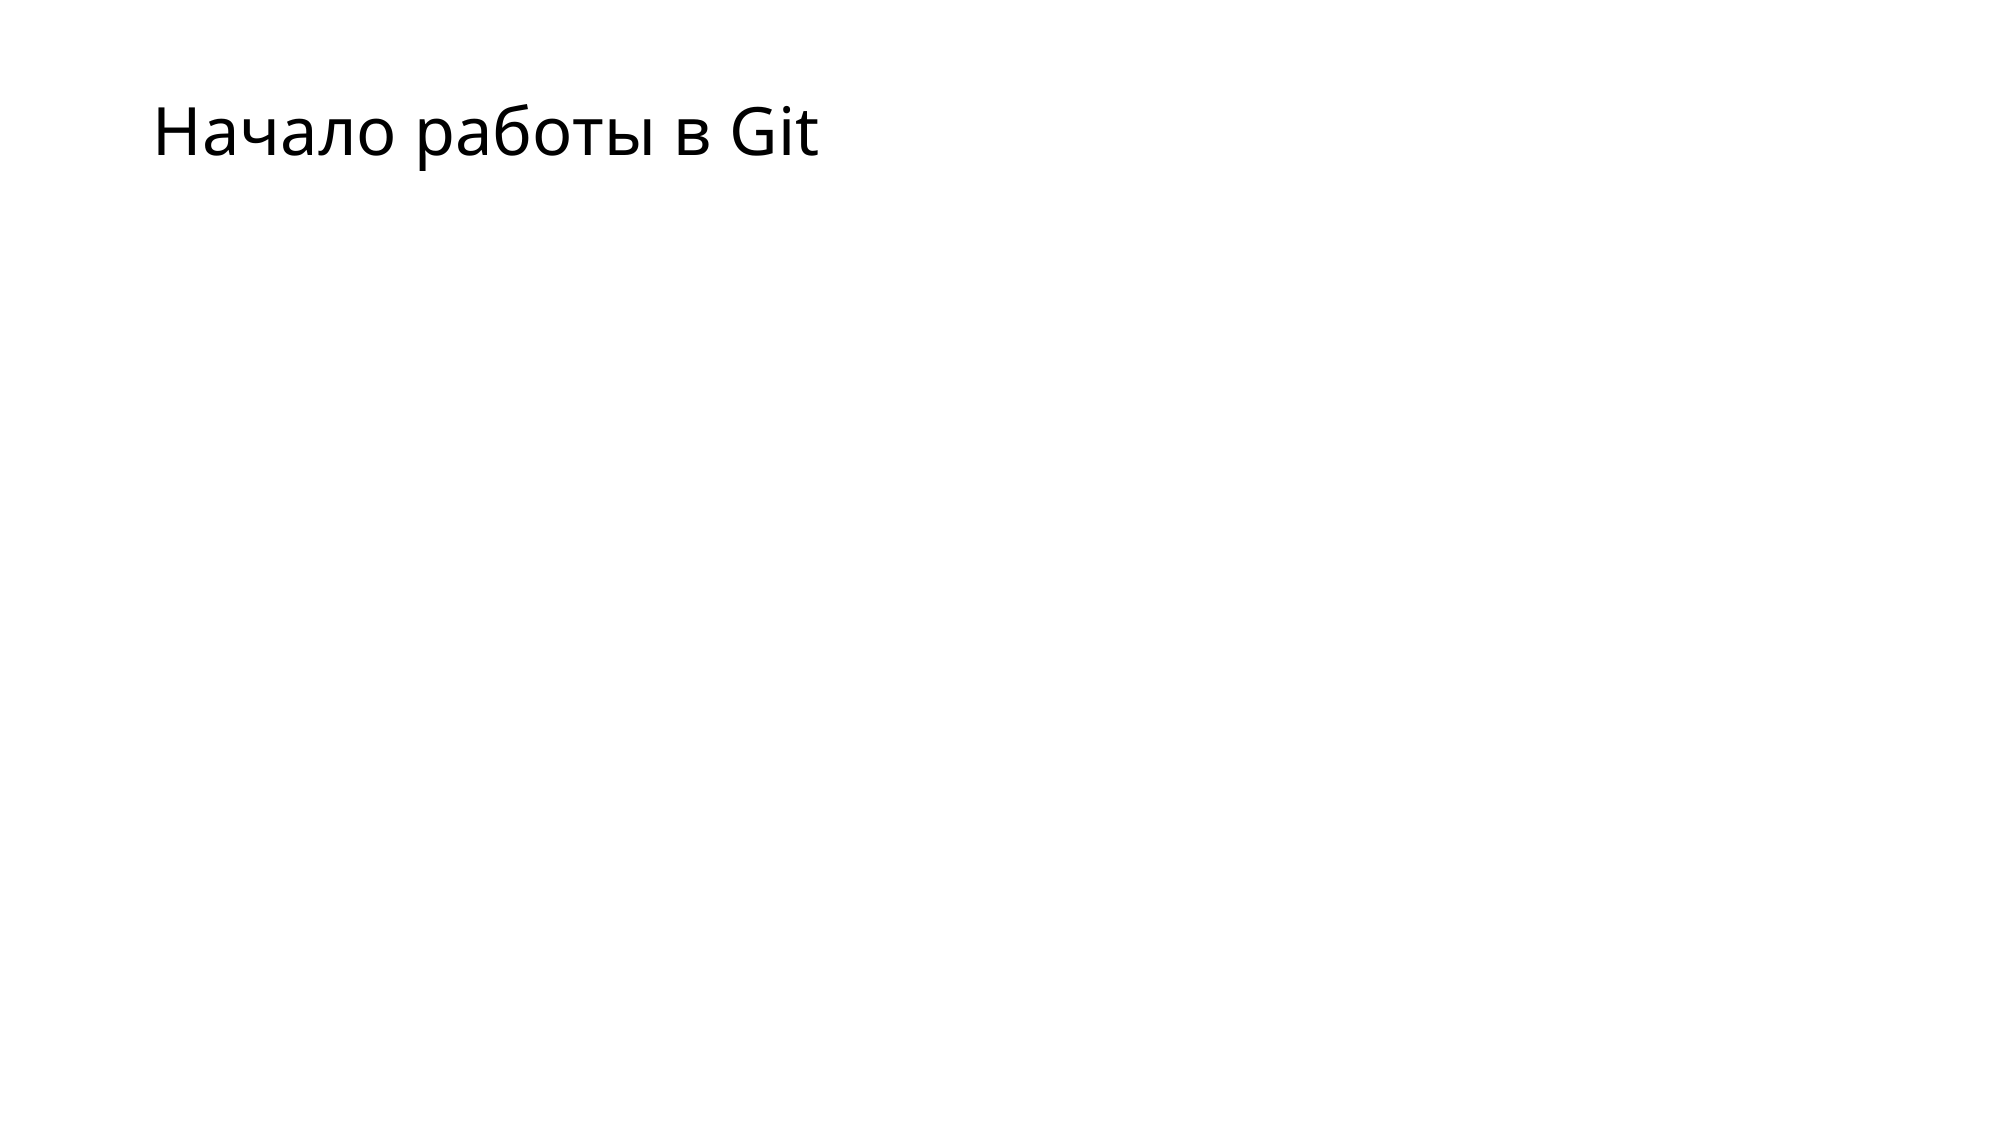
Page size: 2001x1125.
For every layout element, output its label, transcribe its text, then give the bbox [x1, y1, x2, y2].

title Начало работы в Git [137, 75, 868, 177]
